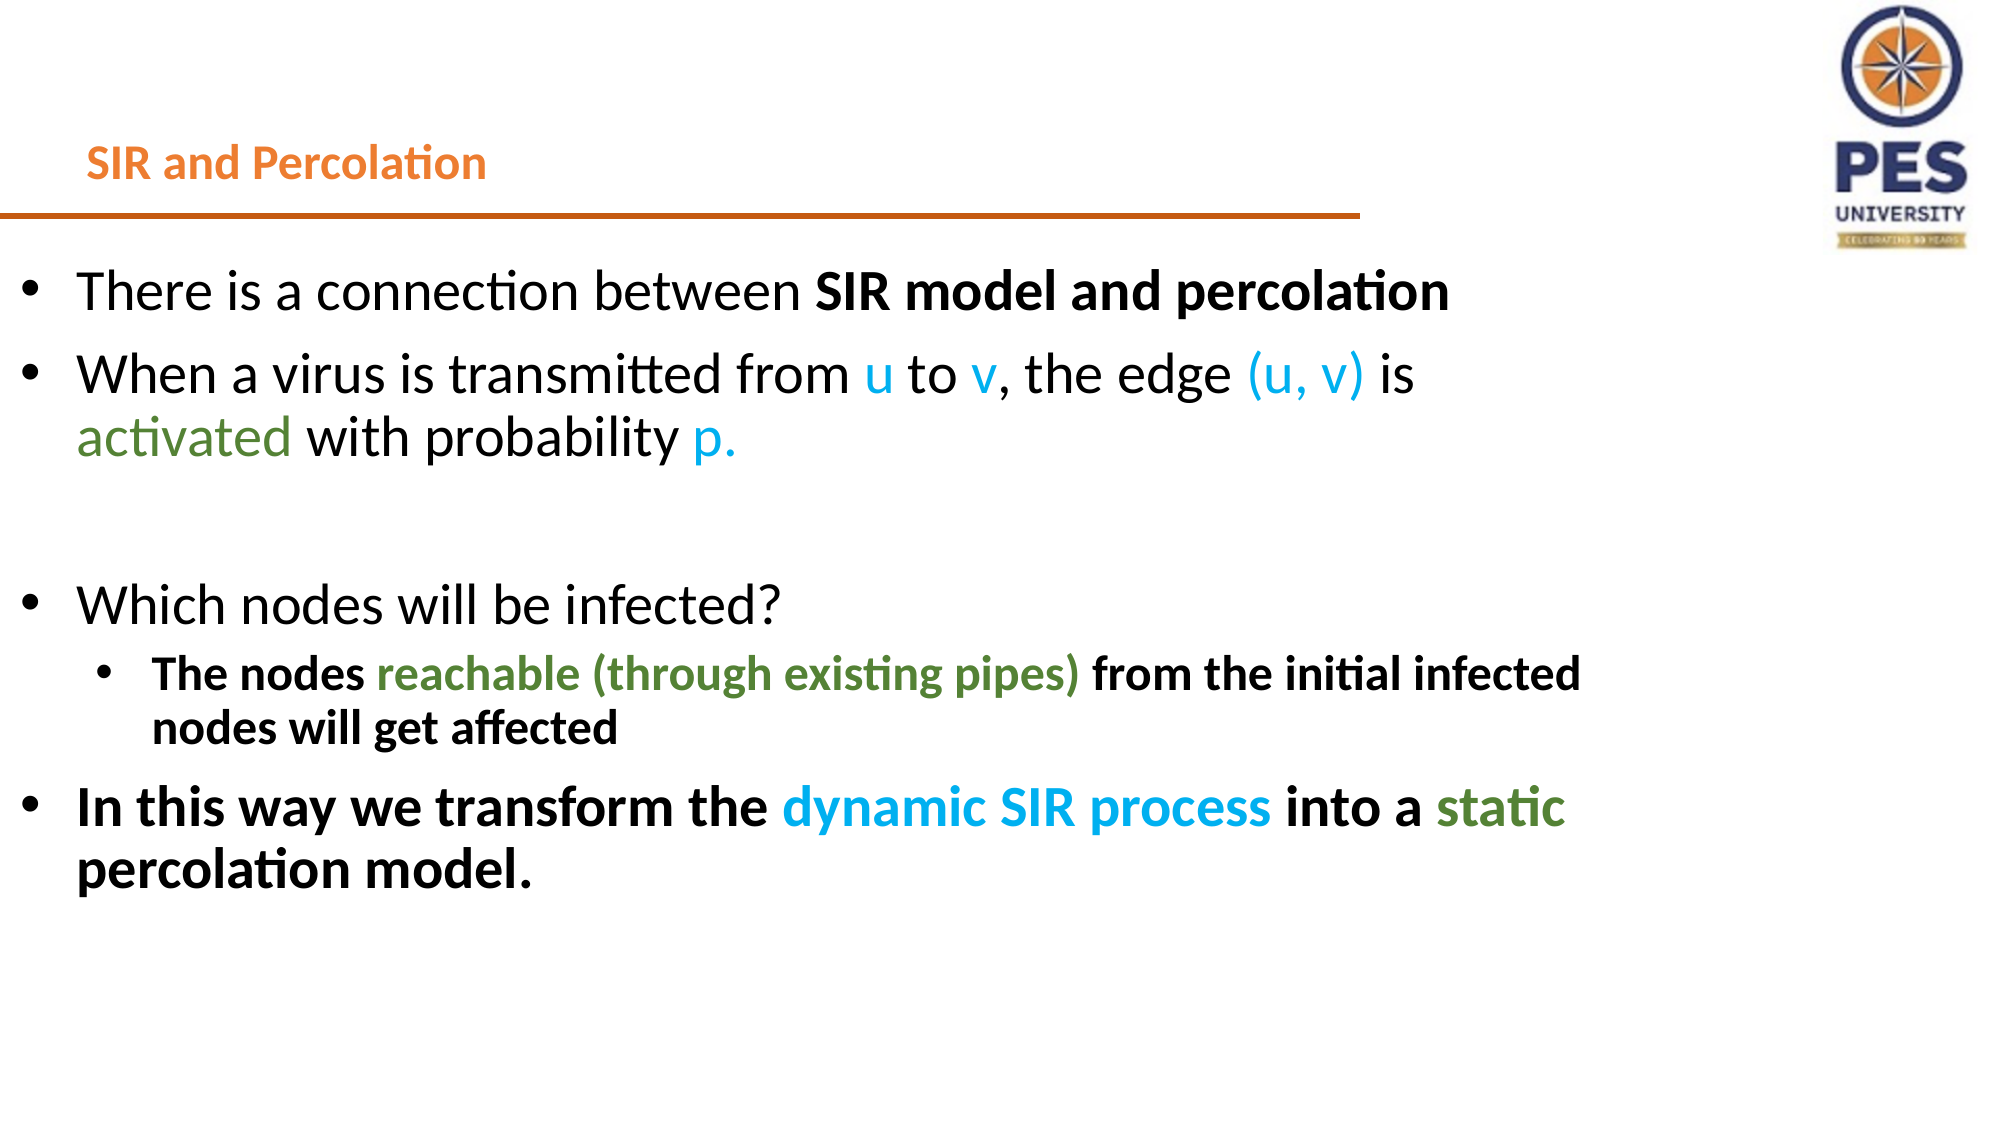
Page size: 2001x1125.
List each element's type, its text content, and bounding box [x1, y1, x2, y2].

picture [1799, 0, 2000, 257]
text_box There is a connection between SIR model and percolation When a virus is transmitted from u to v, the edge (u, v) is activated with probability p. Which nodes will be infected? The nodes reachable (through existing pipes) from the initial infected nodes will get affected In this way we transform the dynamic SIR process into a static percolation model. [0, 252, 1652, 1125]
text_box SIR and Percolation [71, 122, 1384, 198]
